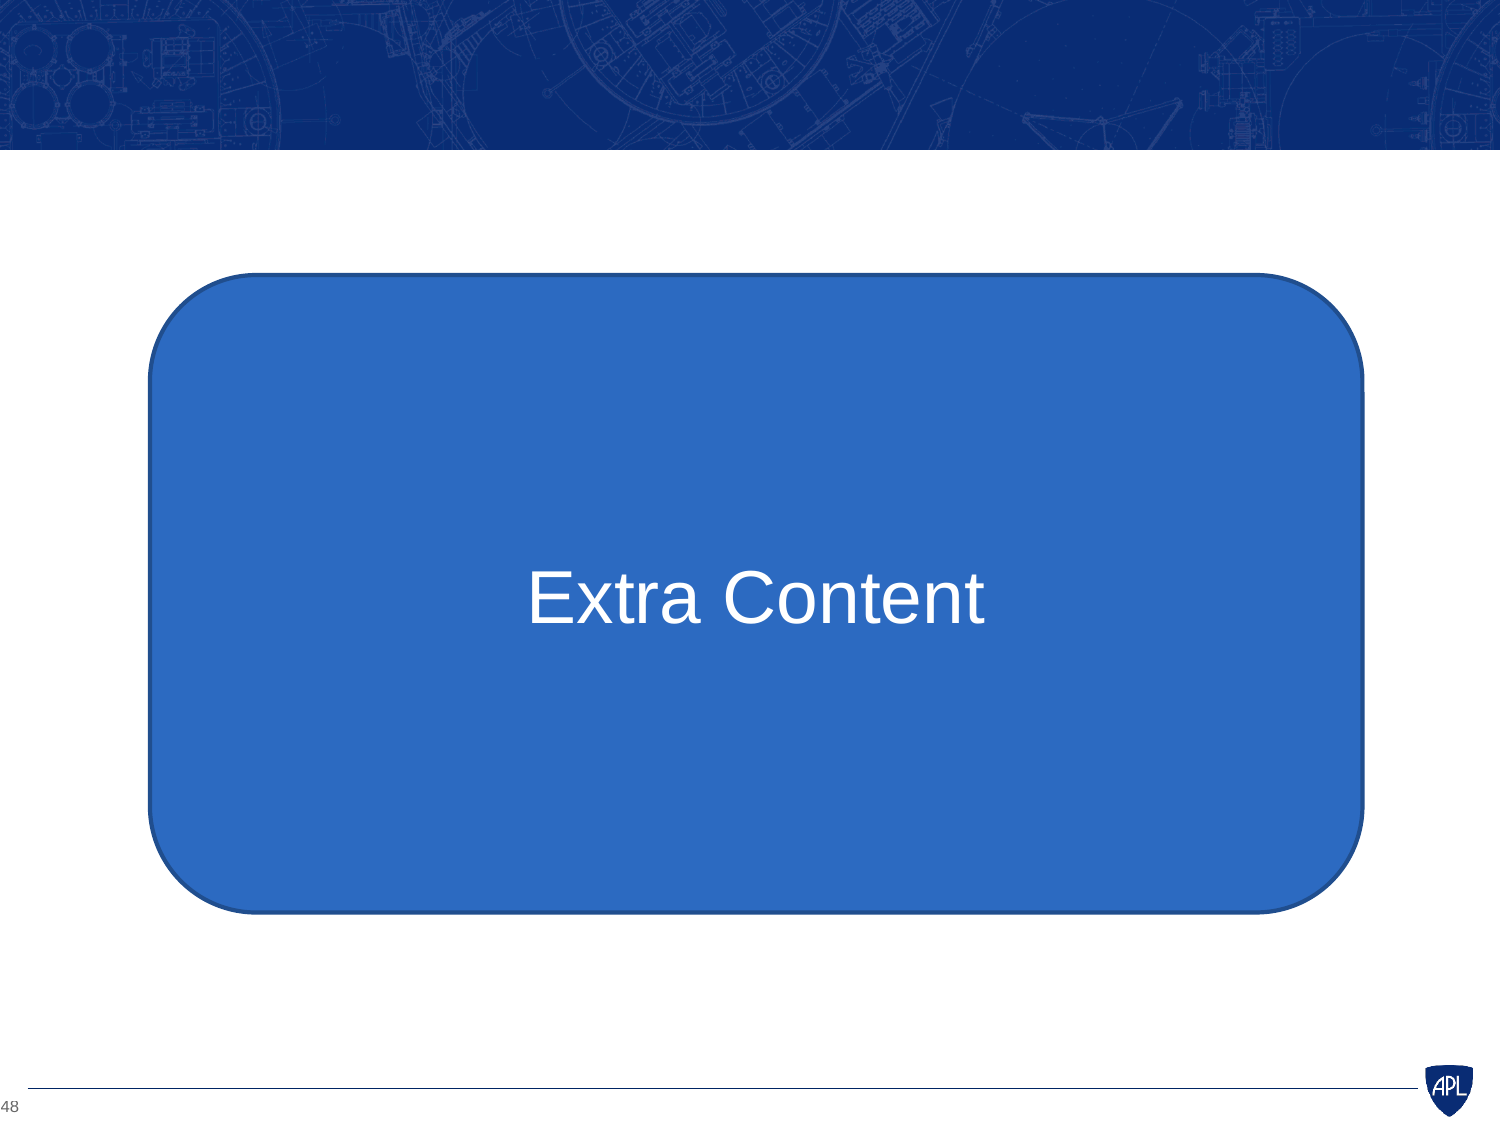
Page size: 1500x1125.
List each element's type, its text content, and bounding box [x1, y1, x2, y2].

picture [1419, 1059, 1479, 1121]
text_box Extra Content [147, 272, 1365, 915]
picture [0, 0, 1500, 150]
